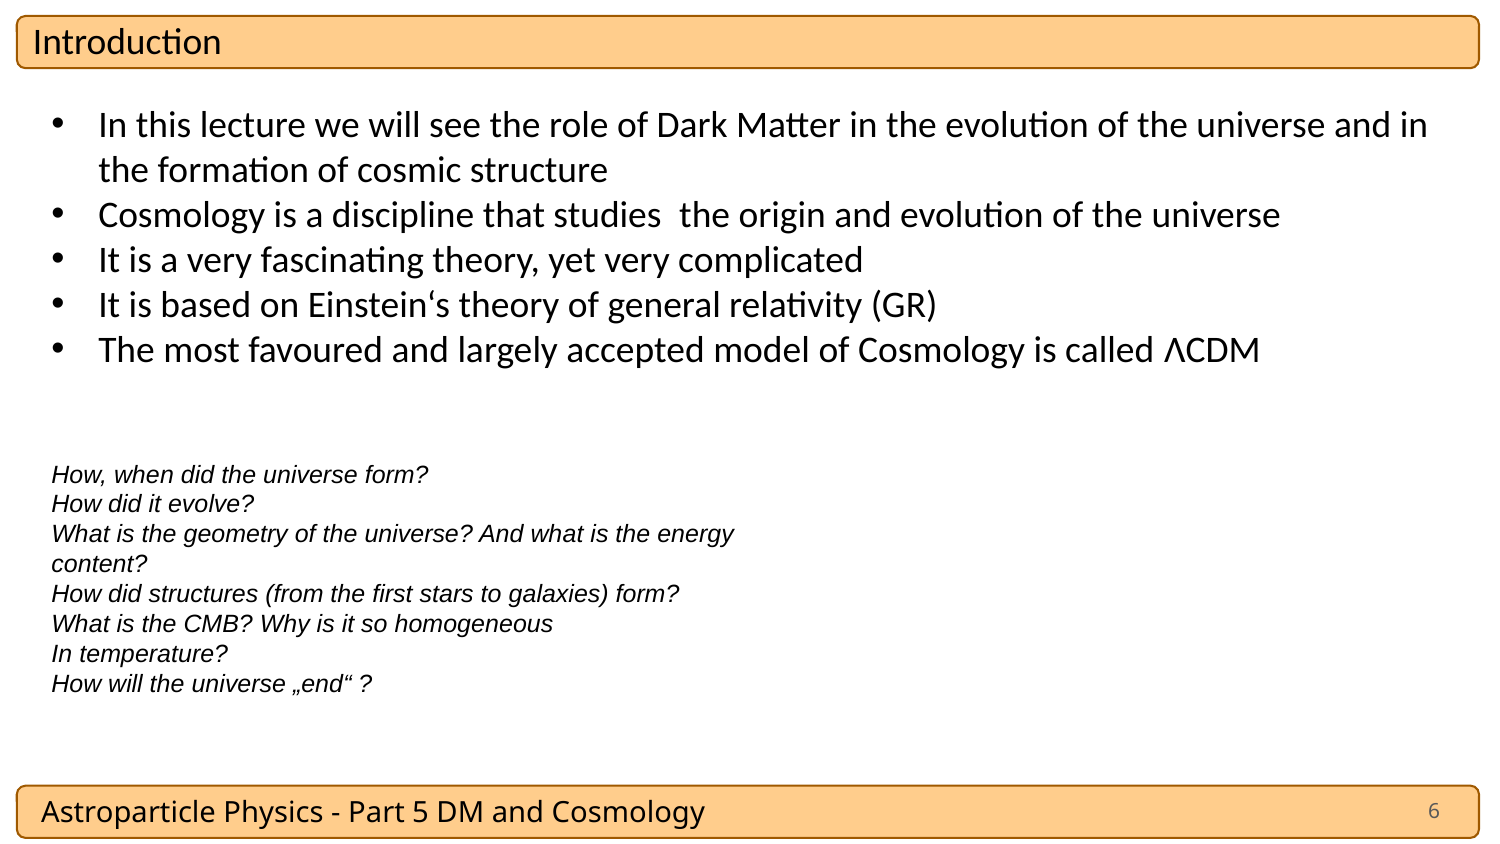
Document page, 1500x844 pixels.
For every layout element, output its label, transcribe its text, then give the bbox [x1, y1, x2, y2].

text_box Introduction [18, 9, 1500, 70]
slide_number 6 [1105, 782, 1455, 841]
text_box In this lecture we will see the role of Dark Matter in the evolution of the universe and in the formation of cosmic structure Cosmology is a discipline that studies the origin and evolution of the universe It is a very fascinating theory, yet very complicated It is based on Einstein‘s theory of general relativity (GR) The most favoured and largely accepted model of Cosmology is called ΛCDM [36, 92, 1474, 447]
footer Astroparticle Physics - Part 5 DM and Cosmology [26, 785, 841, 844]
text_box How, when did the universe form? How did it evolve? What is the geometry of the universe? And what is the energy content? How did structures (from the first stars to galaxies) form? What is the CMB? Why is it so homogeneous In temperature? How will the universe „end“ ? [36, 450, 768, 740]
